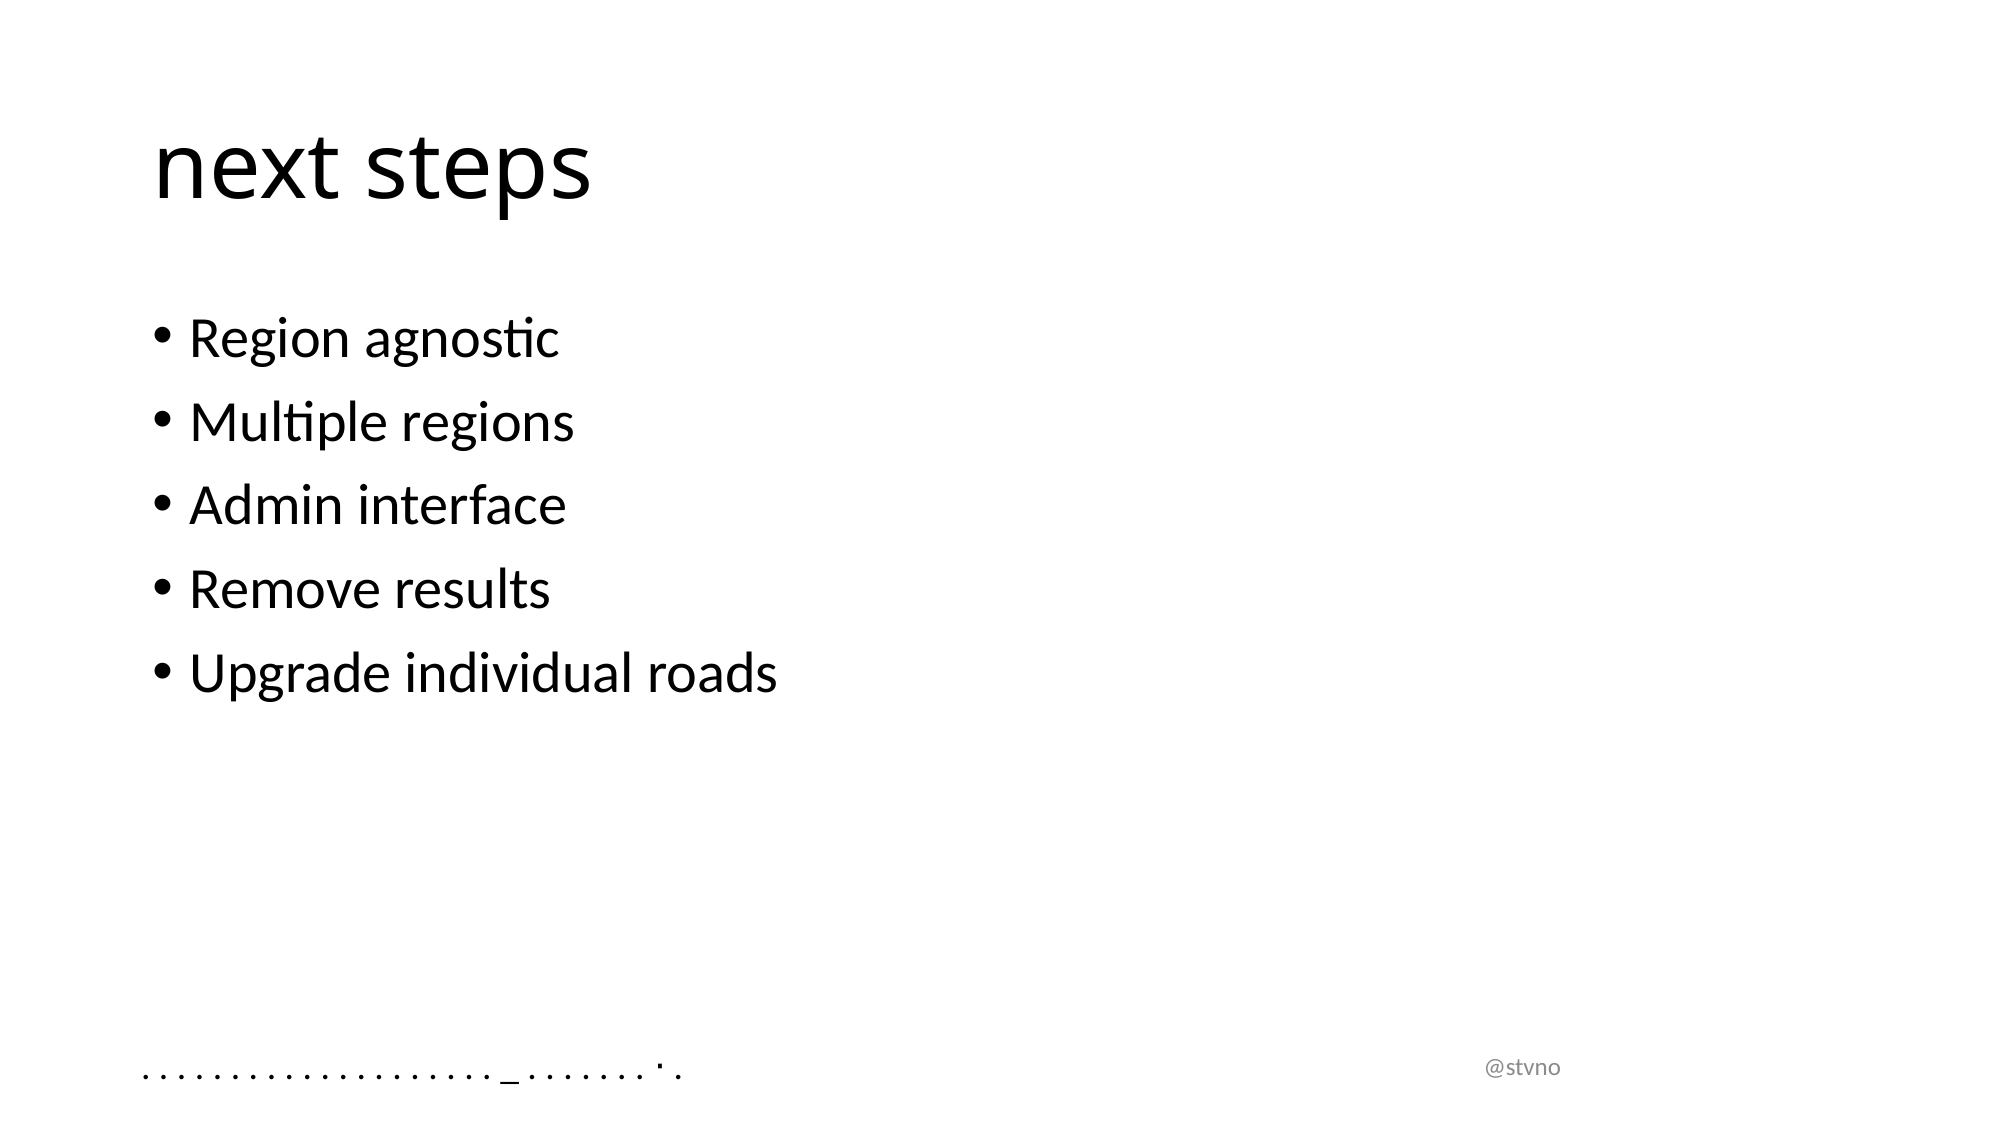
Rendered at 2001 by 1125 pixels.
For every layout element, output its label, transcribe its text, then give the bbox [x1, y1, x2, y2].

list Region agnostic Multiple regions Admin interface Remove results Upgrade individual roads [137, 299, 1863, 1014]
footer @stvno [1182, 1035, 1863, 1096]
title next steps [137, 59, 1863, 278]
text_box . . . . . . . . . . . . . . . . . . . . _ . . . . . . . ⋅ . [126, 1034, 817, 1095]
